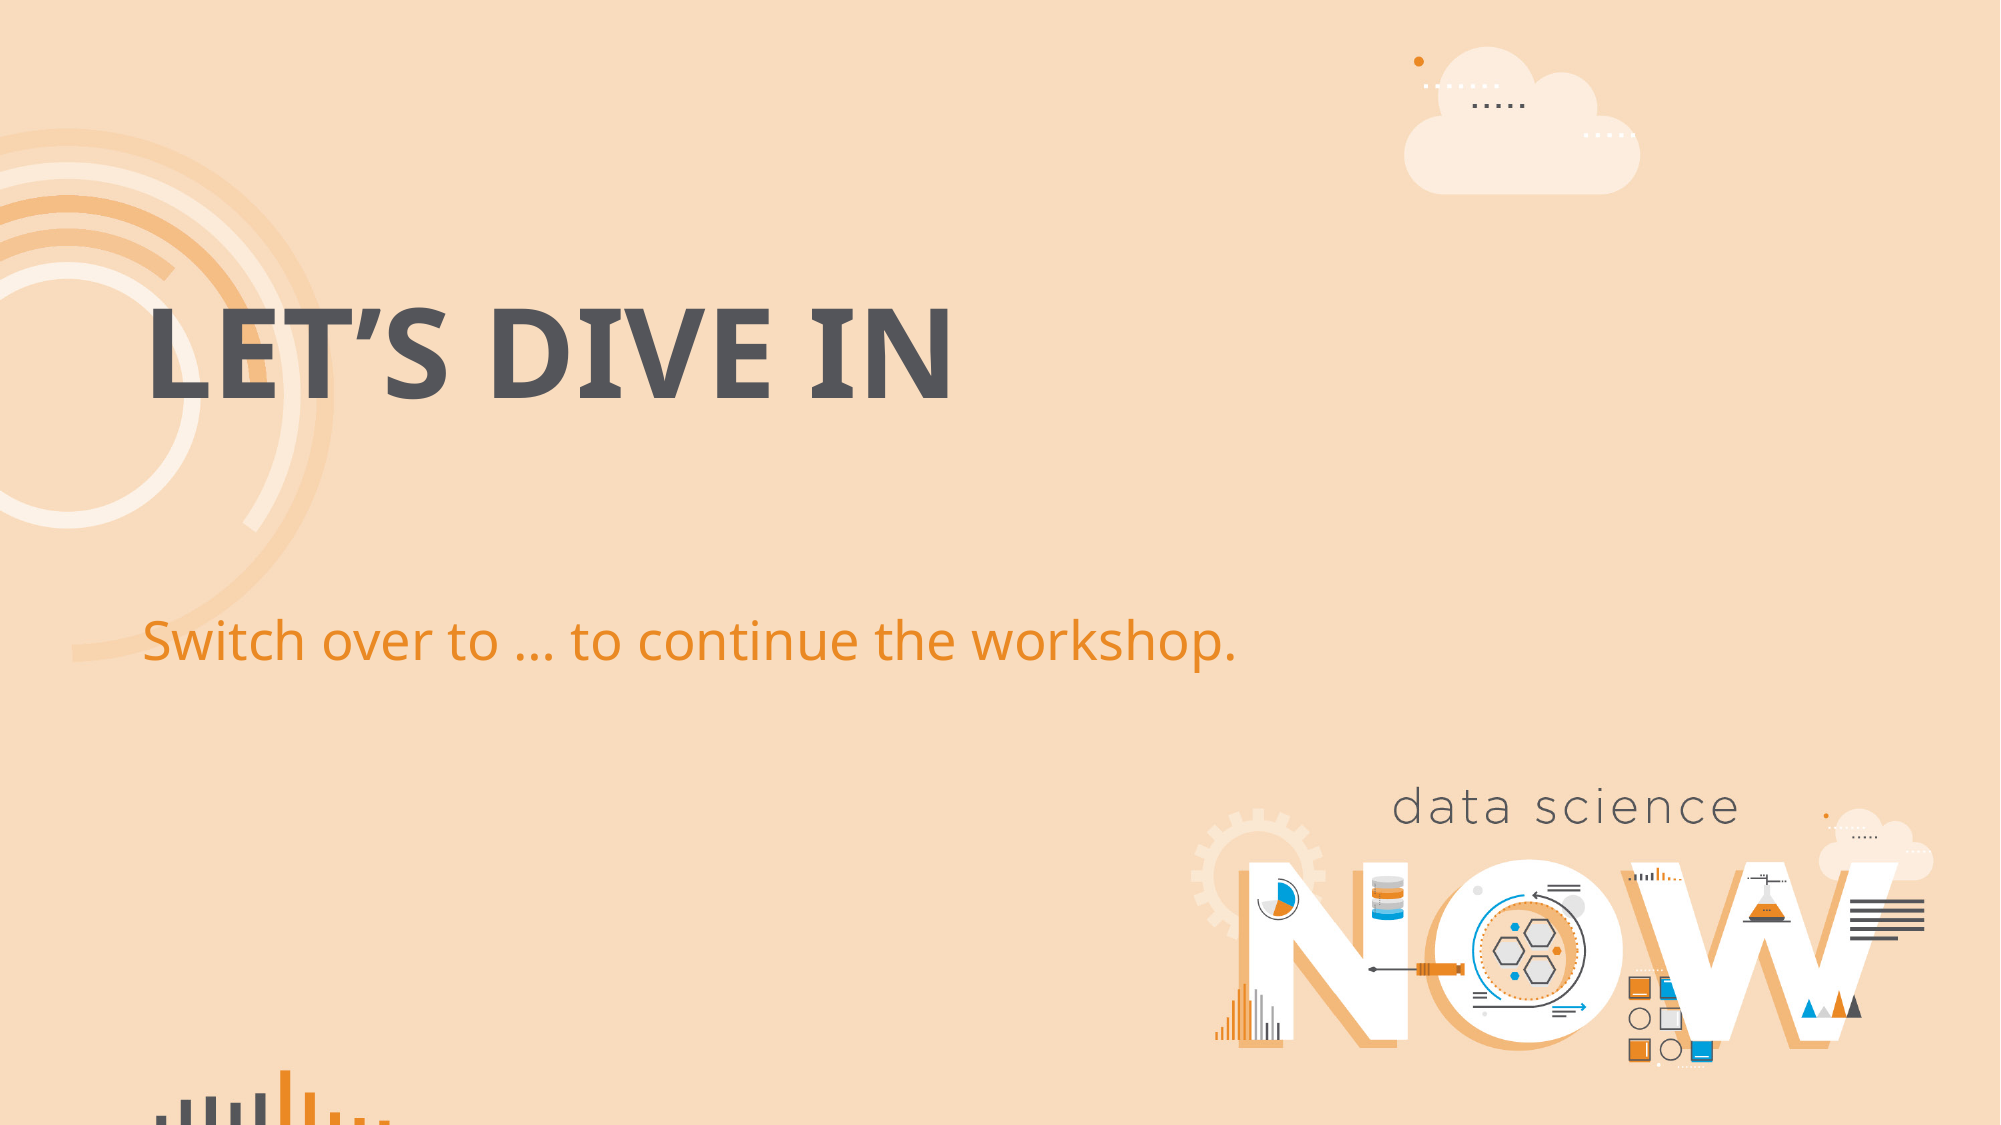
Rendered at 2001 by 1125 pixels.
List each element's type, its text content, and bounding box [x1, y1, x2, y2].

list Switch over to … to continue the workshop. [127, 606, 1879, 729]
title Let’s Dive In [127, 282, 1879, 604]
picture [0, 0, 2001, 1125]
